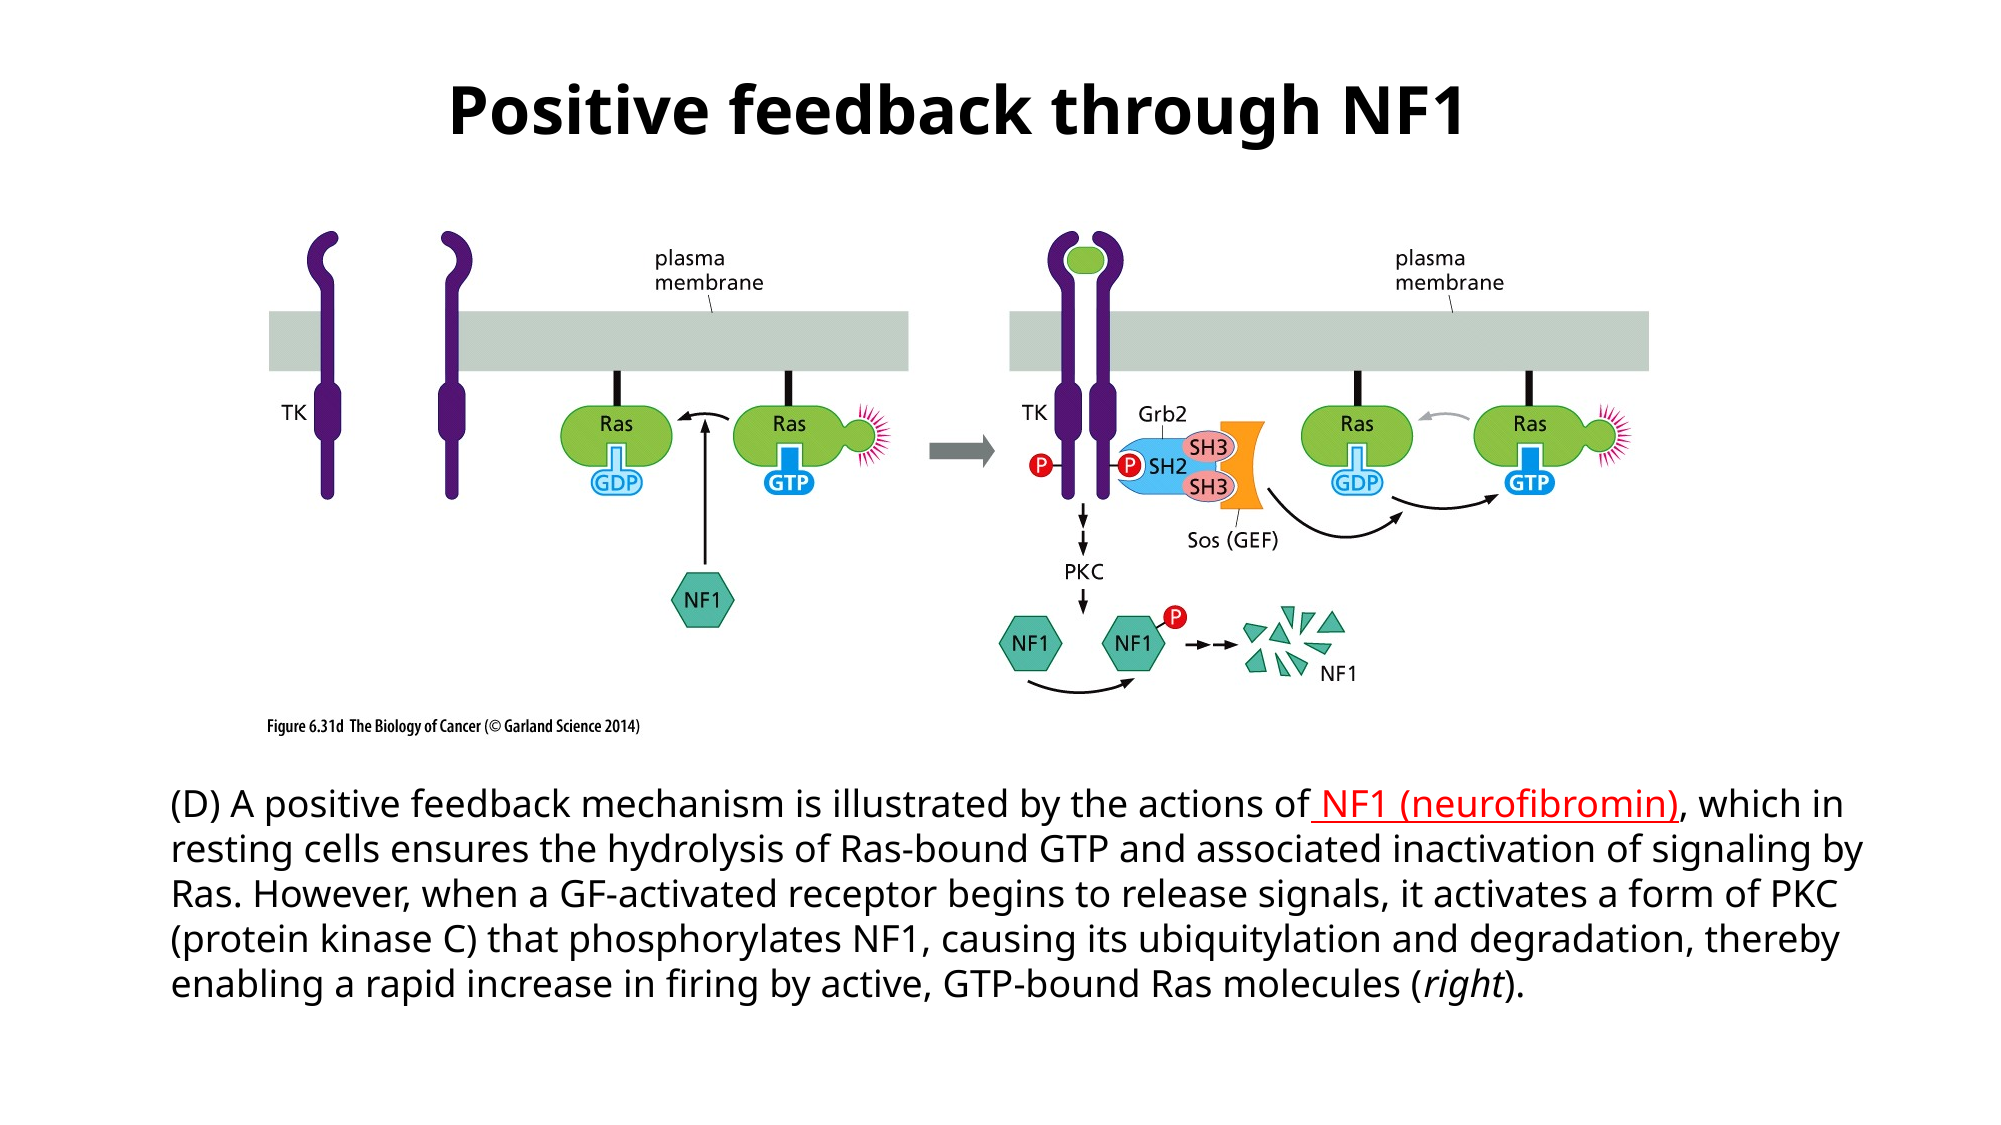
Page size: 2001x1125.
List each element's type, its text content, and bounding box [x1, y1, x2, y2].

text_box Positive feedback through NF1 [381, 60, 1537, 156]
picture [259, 221, 1659, 740]
text_box (D) A positive feedback mechanism is illustrated by the actions of NF1 (neurofibromin), which in resting cells ensures the hydrolysis of Ras-bound GTP and associated inactivation of signaling by Ras. However, when a GF-activated receptor begins to release signals, it activates a form of PKC (protein kinase C) that phosphorylates NF1, causing its ubiquitylation and degradation, thereby enabling a rapid increase in firing by active, GTP-bound Ras molecules (right). [155, 772, 1922, 1013]
